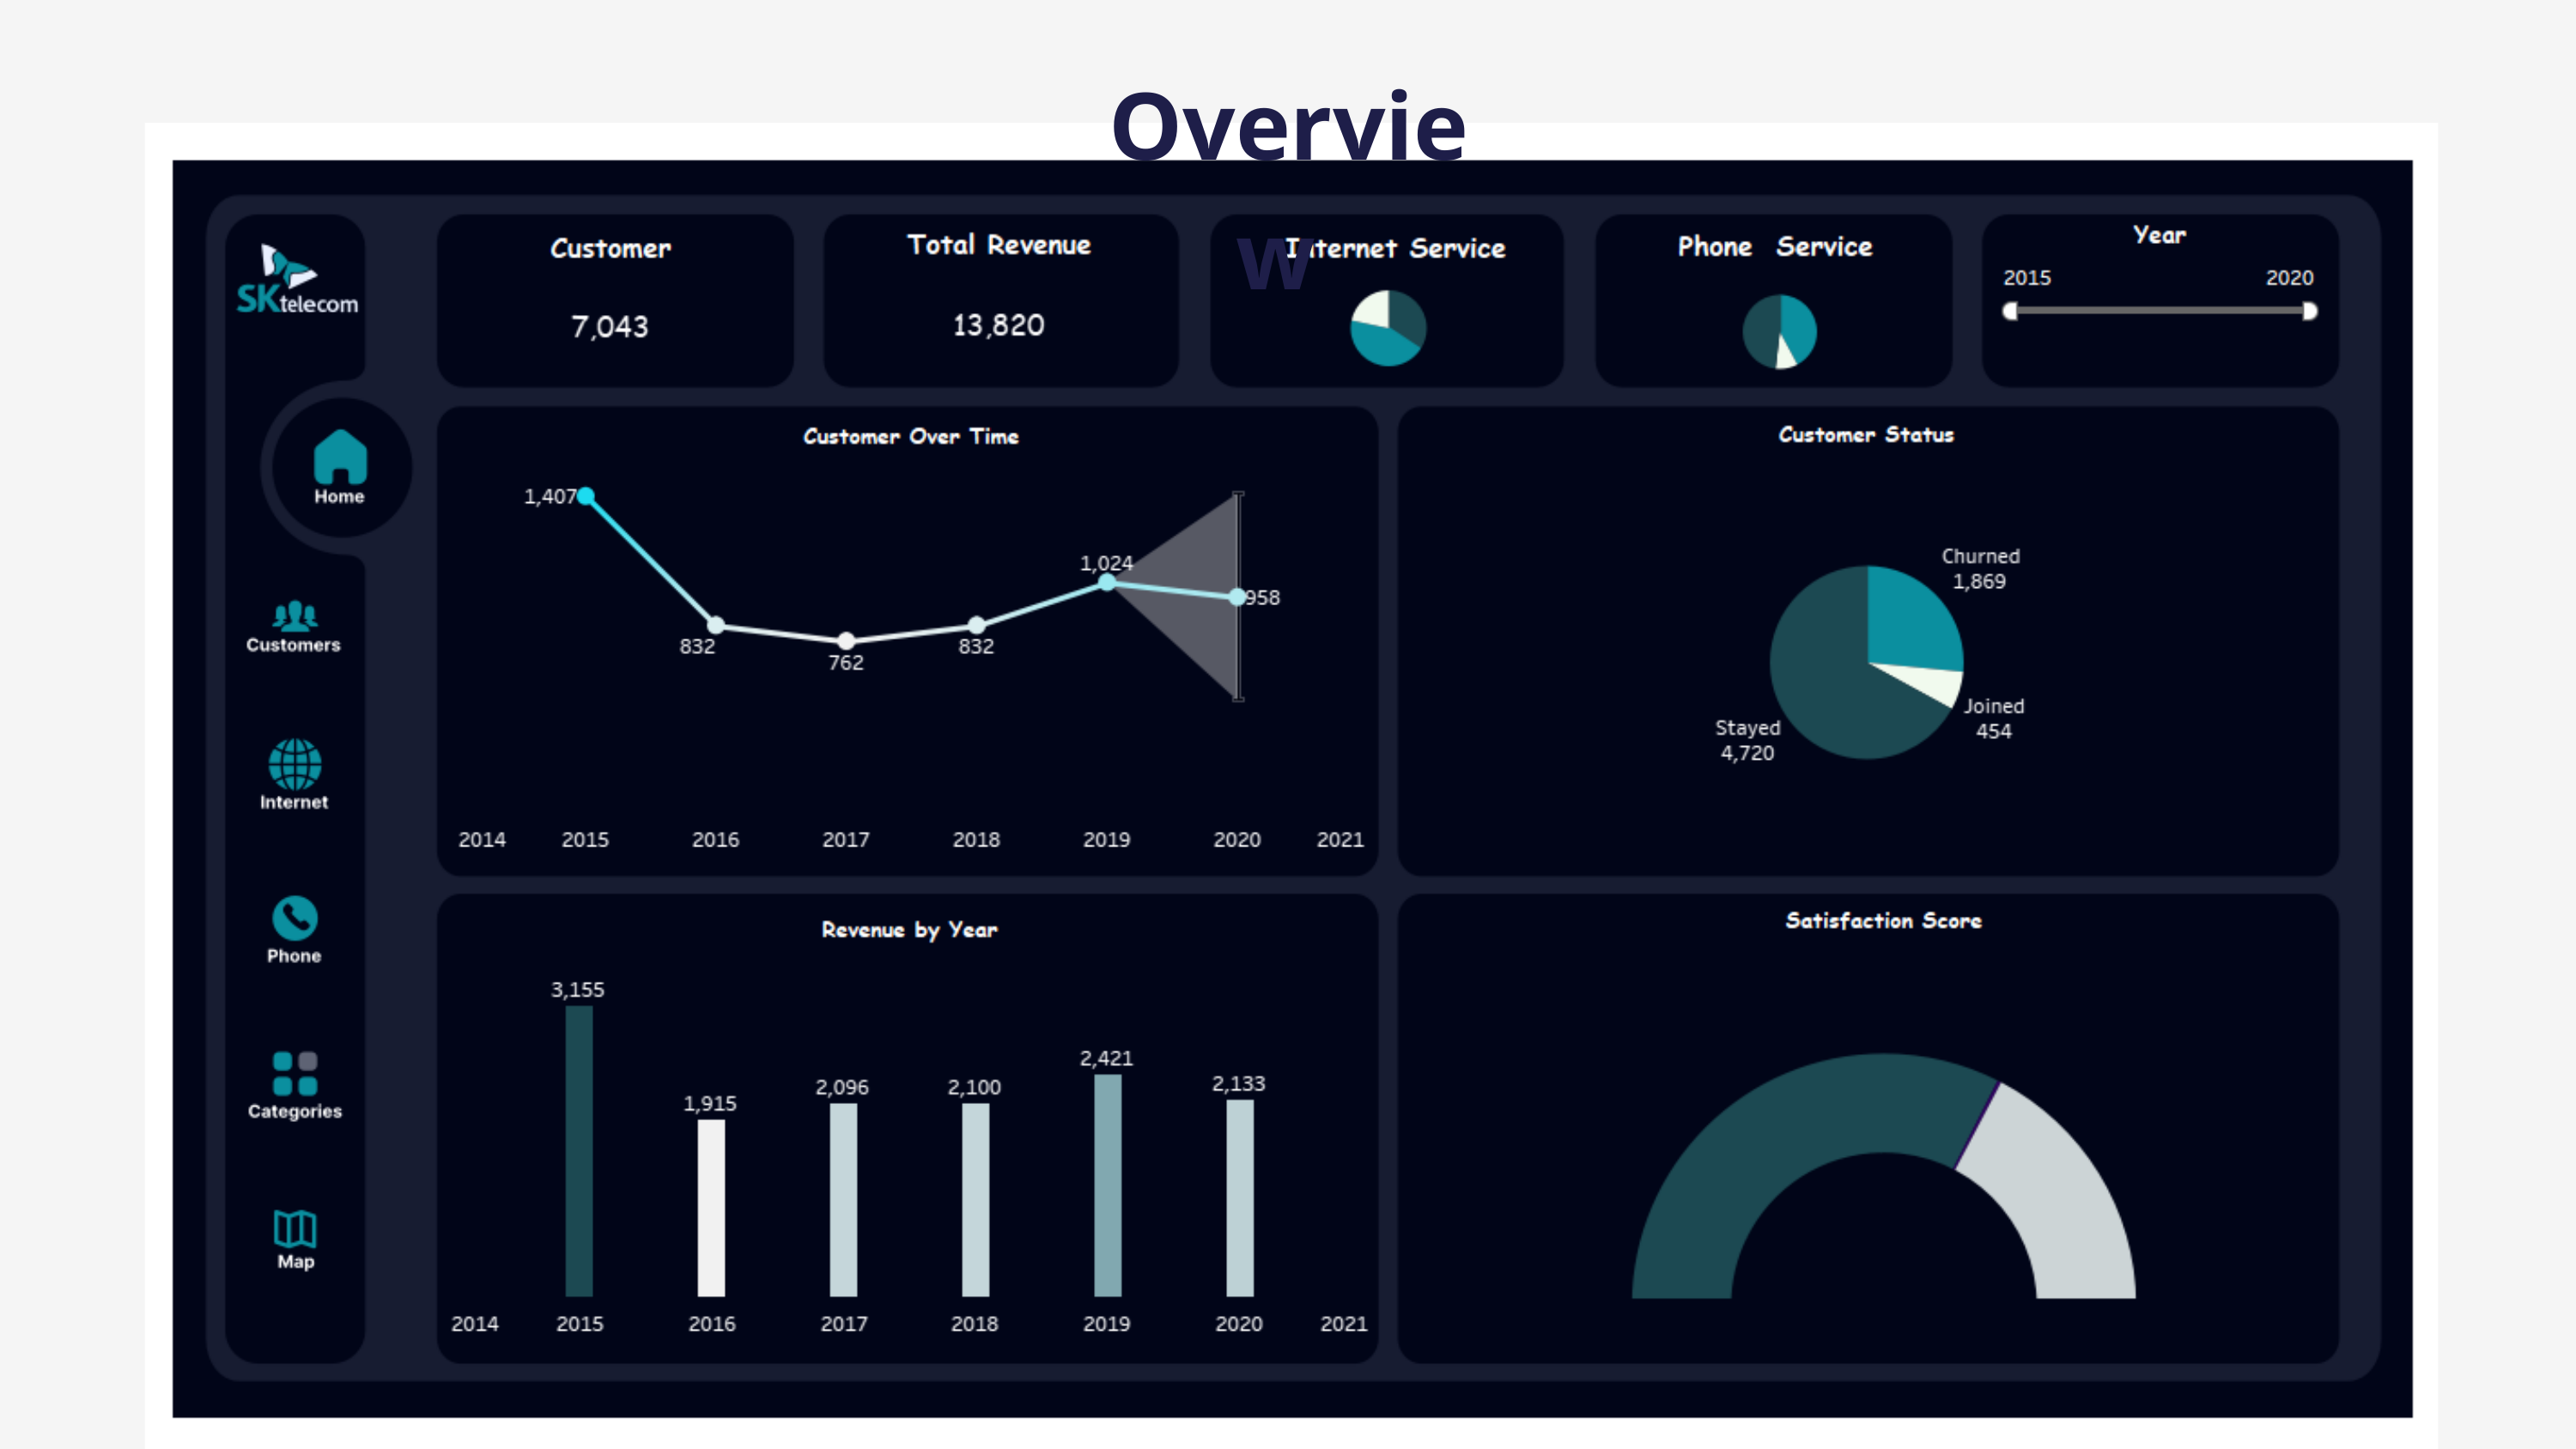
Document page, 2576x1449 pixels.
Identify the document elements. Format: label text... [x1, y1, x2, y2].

text_box [144, 123, 2439, 1449]
text_box Overview [1081, 47, 1495, 309]
